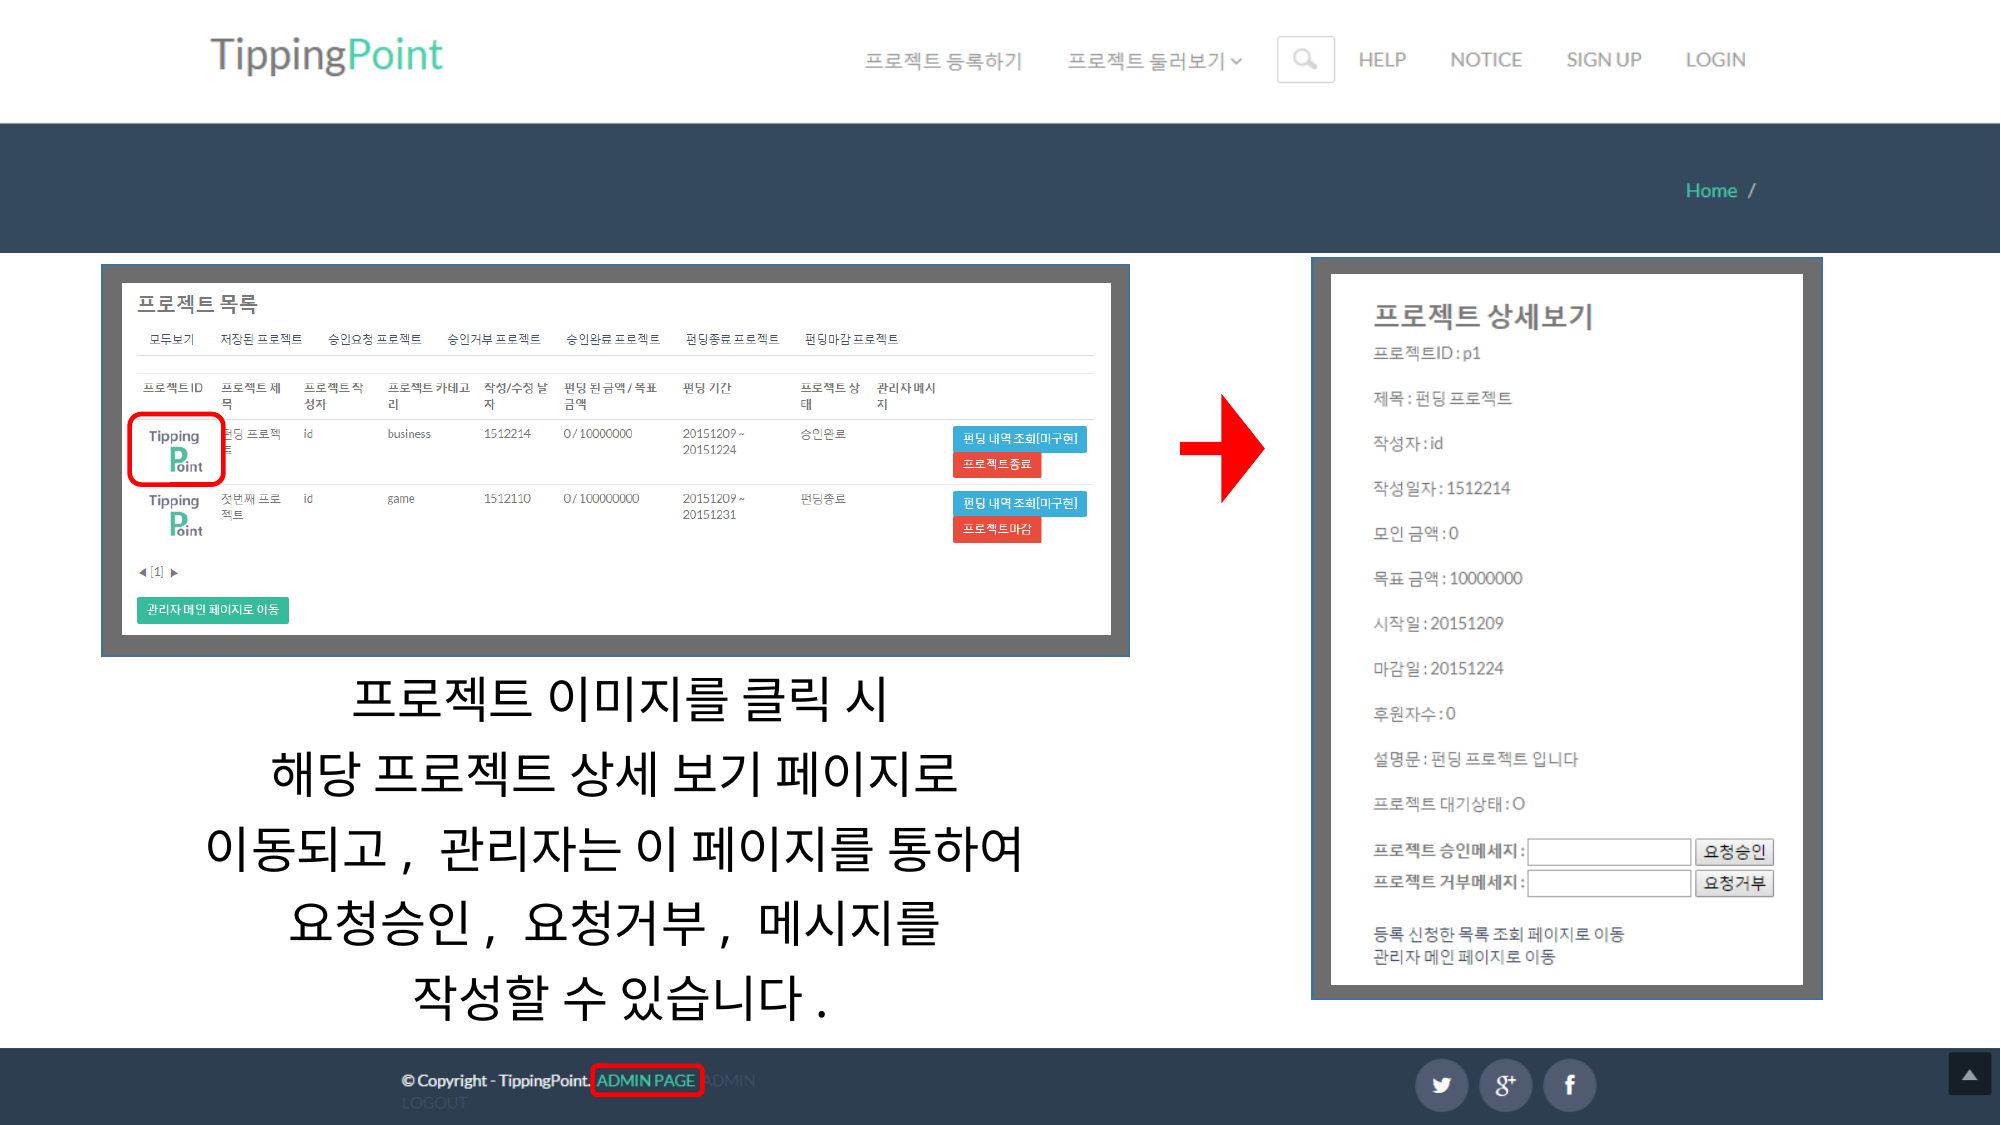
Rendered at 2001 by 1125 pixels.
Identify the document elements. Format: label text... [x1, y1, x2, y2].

text_box [102, 265, 1130, 657]
text_box [1181, 396, 1264, 501]
text_box [1312, 264, 1822, 1000]
picture [1331, 274, 1804, 985]
picture [0, 1046, 2000, 1125]
picture [0, 18, 2000, 253]
picture [122, 283, 1111, 636]
list 프로젝트 이미지를 클릭 시 해당 프로젝트 상세 보기 페이지로 이동되고, 관리자는 이 페이지를 통하여 요청승인, 요청거부, 메시지를 작성할 수 있습니다. [121, 667, 1121, 1046]
